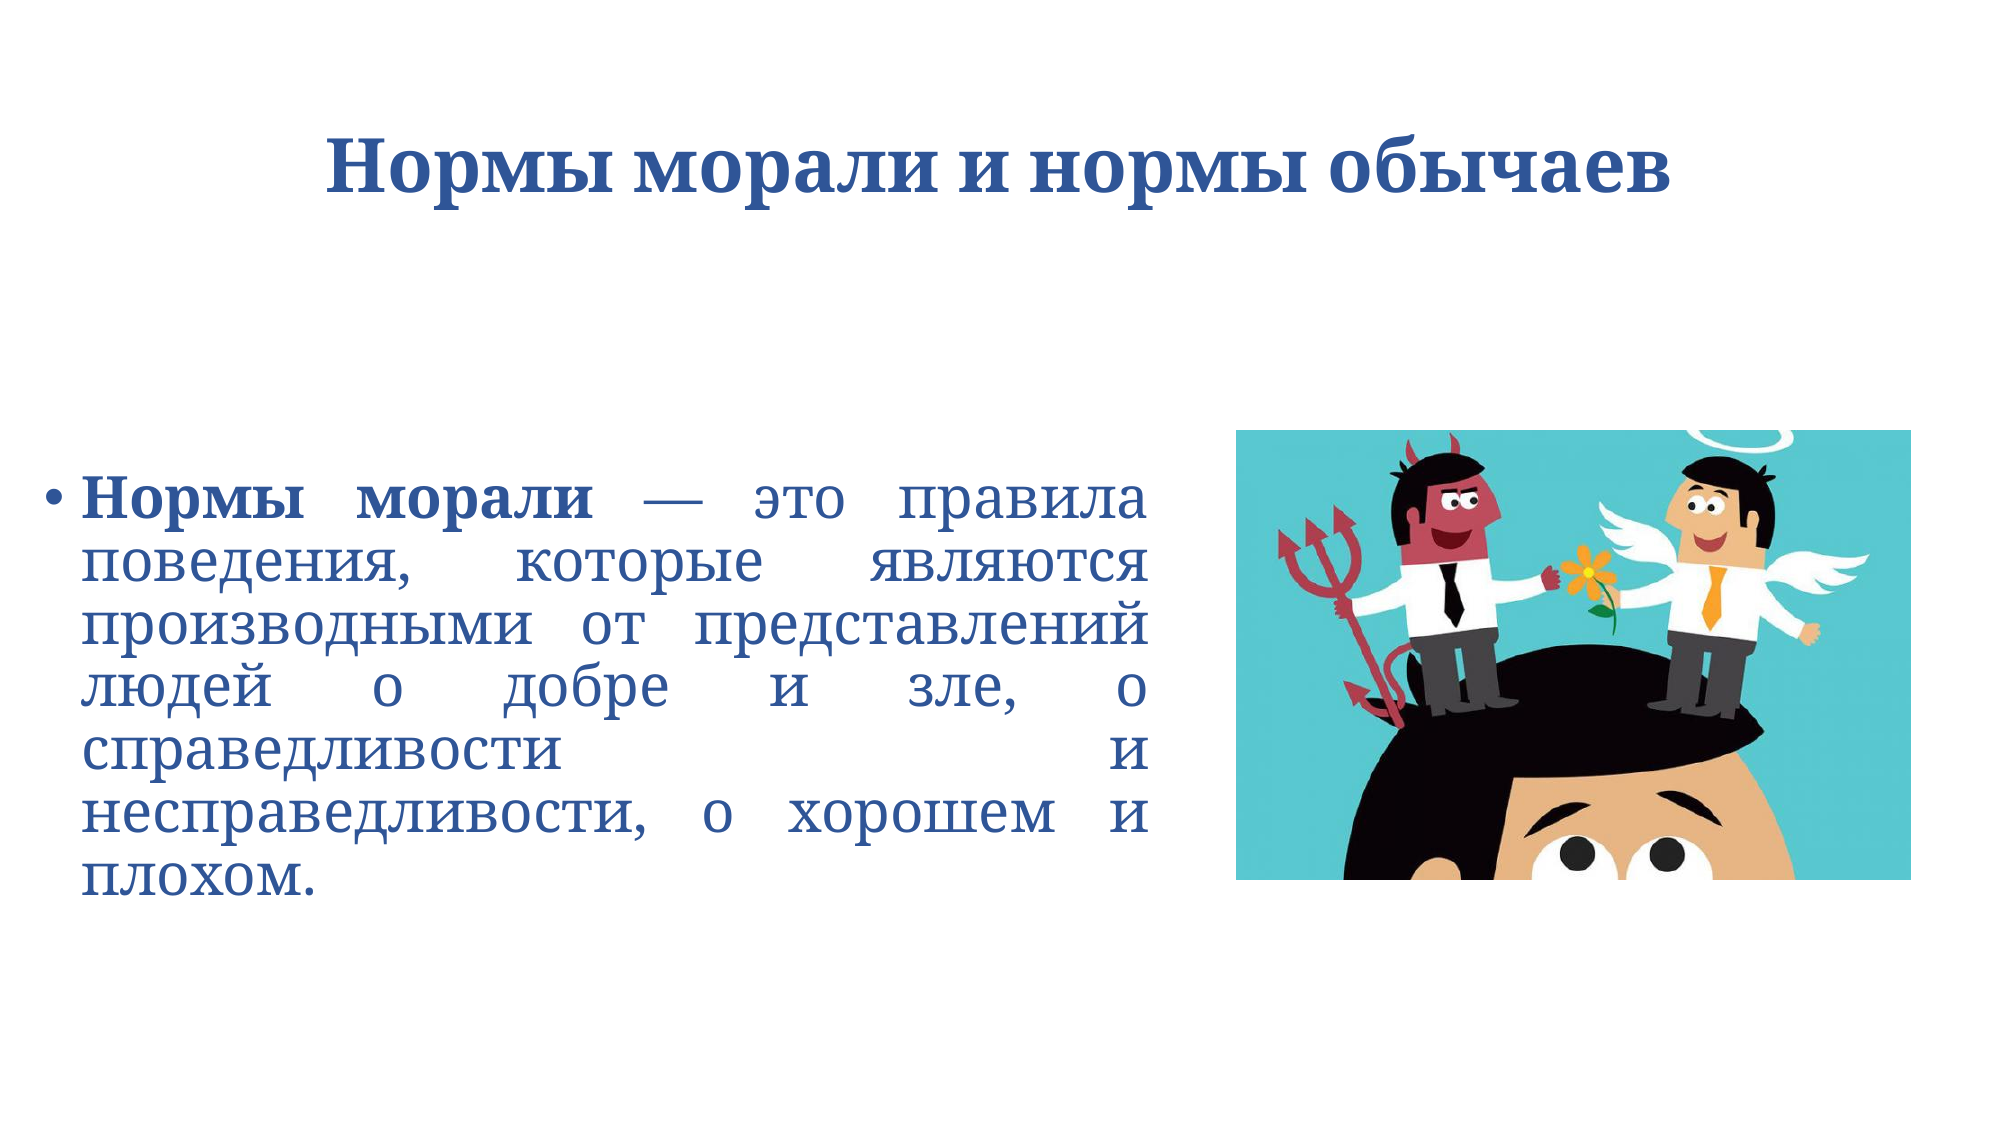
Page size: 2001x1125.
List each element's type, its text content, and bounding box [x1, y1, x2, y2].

title Нормы морали и нормы обычаев [137, 59, 1863, 278]
list Нормы морали — это правила поведения, которые являются производными от представлений людей о добре и зле, о справедливости и несправедливости, о хорошем и плохом. [29, 460, 1165, 1066]
picture [1235, 430, 1911, 880]
